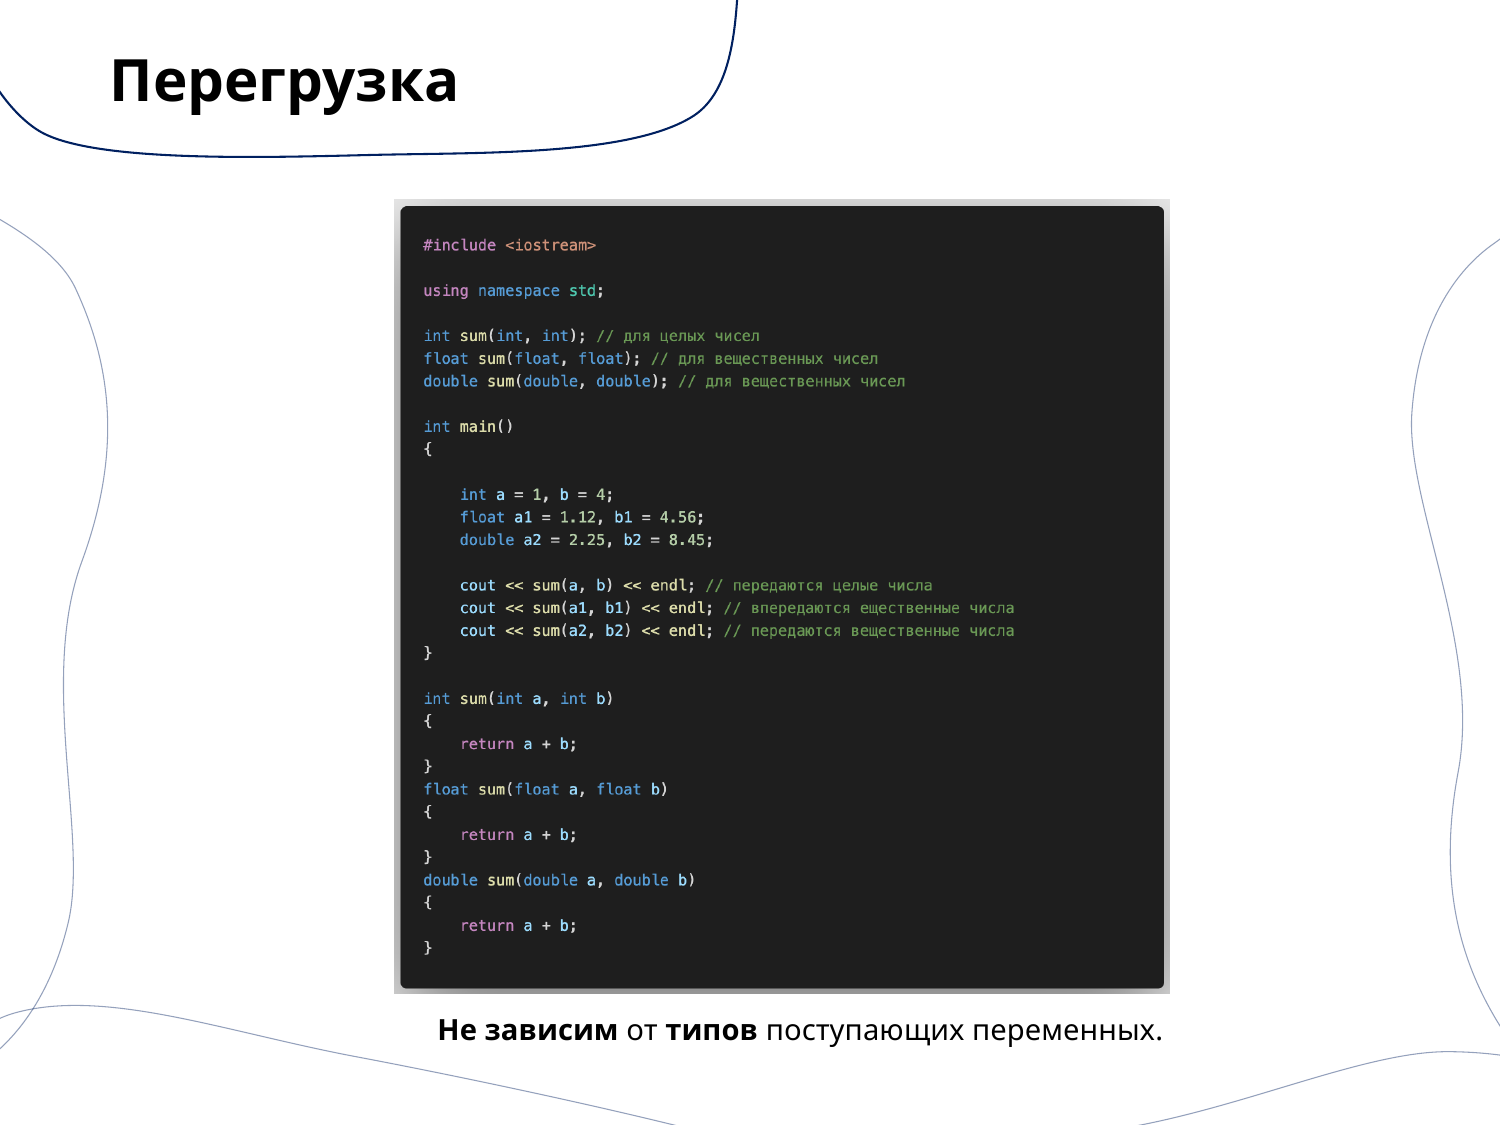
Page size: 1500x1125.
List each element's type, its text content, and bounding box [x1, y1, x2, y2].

text_box [0, 218, 109, 1016]
text_box [1135, 1050, 1500, 1125]
picture [394, 199, 1170, 994]
text_box [0, 0, 739, 158]
text_box Не зависим от типов поступающих переменных. [383, 1003, 1218, 1054]
text_box [1410, 237, 1500, 1028]
text_box [0, 1004, 679, 1125]
